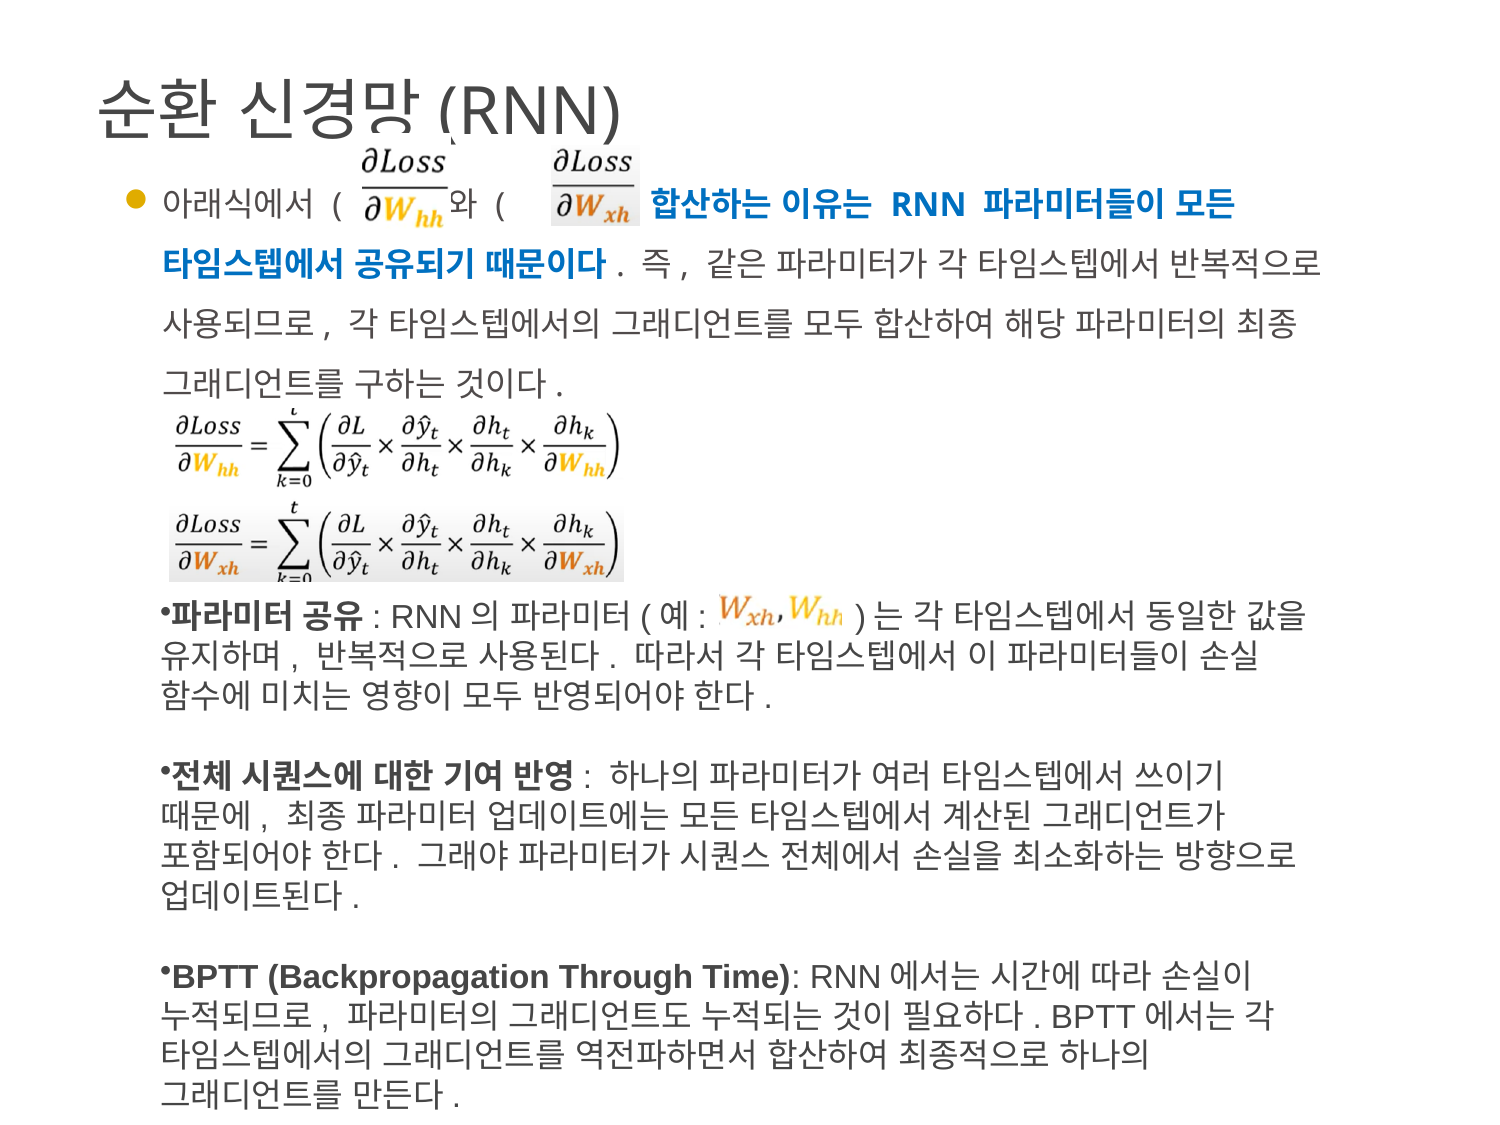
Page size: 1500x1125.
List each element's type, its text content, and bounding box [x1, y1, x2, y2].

picture [551, 145, 640, 227]
text_box 아래식에서 ( )와 ( )를 합산하는 이유는 RNN 파라미터들이 모든 타임스텝에서 공유되기 때문이다. 즉, 같은 파라미터가 각 타임스텝에서 반복적으로 사용되므로, 각 타임스텝에서의 그래디언트를 모두 합산하여 해당 파라미터의 최종 그래디언트를 구하는 것이다. [53, 156, 1384, 421]
picture [718, 587, 842, 630]
picture [362, 133, 451, 229]
picture [169, 407, 624, 582]
title 순환 신경망(RNN) [81, 23, 1412, 156]
text_box 파라미터 공유: RNN의 파라미터(예: ​)는 각 타임스텝에서 동일한 값을 유지하며, 반복적으로 사용된다. 따라서 각 타임스텝에서 이 파라미터들이 손실 함수에 미치는 영향이 모두 반영되어야 한다. 전체 시퀀스에 대한 기여 반영: 하나의 파라미터가 여러 타임스텝에서 쓰이기 때문에, 최종 파라미터 업데이트에는 모든 타임스텝에서 계산된 그래디언트가 포함되어야 한다. 그래야 파라미터가 시퀀스 전체에서 손실을 최소화하는 방향으로 업데이트된다. BPTT (Backpropagation Through Time): RNN에서는 시간에 따라 손실이 누적되므로, 파라미터의 그래디언트도 누적되는 것이 필요하다. BPTT에서는 각 타임스텝에서의 그래디언트를 역전파하면서 합산하여 최종적으로 하나의 그래디언트를 만든다. [145, 588, 1331, 1125]
